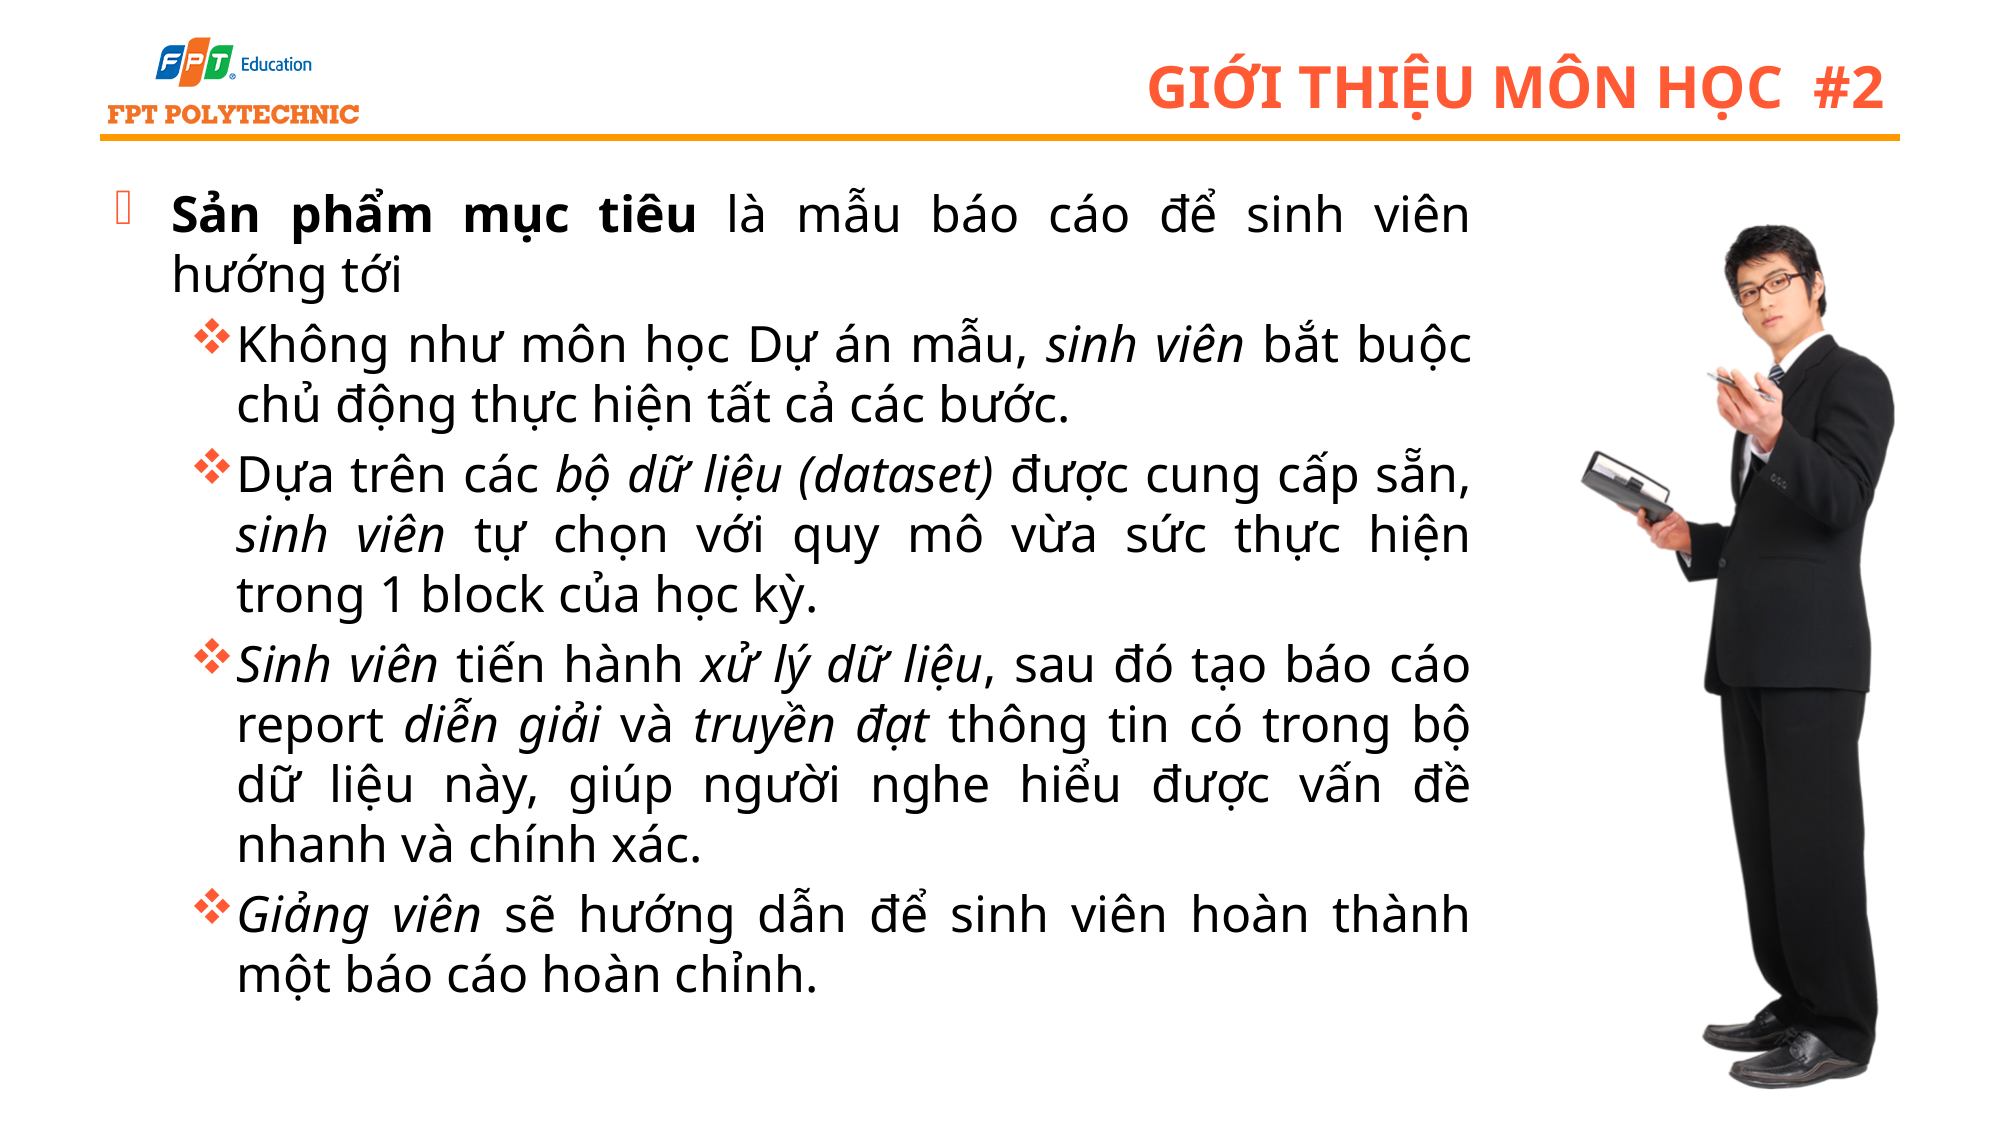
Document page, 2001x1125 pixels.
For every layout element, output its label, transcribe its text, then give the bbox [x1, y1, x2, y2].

list Sản phẩm mục tiêu là mẫu báo cáo để sinh viên hướng tới Không như môn học Dự án mẫu, sinh viên bắt buộc chủ động thực hiện tất cả các bước. Dựa trên các bộ dữ liệu (dataset) được cung cấp sẵn, sinh viên tự chọn với quy mô vừa sức thực hiện trong 1 block của học kỳ. Sinh viên tiến hành xử lý dữ liệu, sau đó tạo báo cáo report diễn giải và truyền đạt thông tin có trong bộ dữ liệu này, giúp người nghe hiểu được vấn đề nhanh và chính xác. Giảng viên sẽ hướng dẫn để sinh viên hoàn thành một báo cáo hoàn chỉnh. [99, 174, 1488, 1038]
picture [99, 135, 367, 143]
picture [99, 25, 367, 134]
title Giới thiệu môn học #2 [366, 45, 1900, 125]
picture [1549, 224, 1930, 1104]
